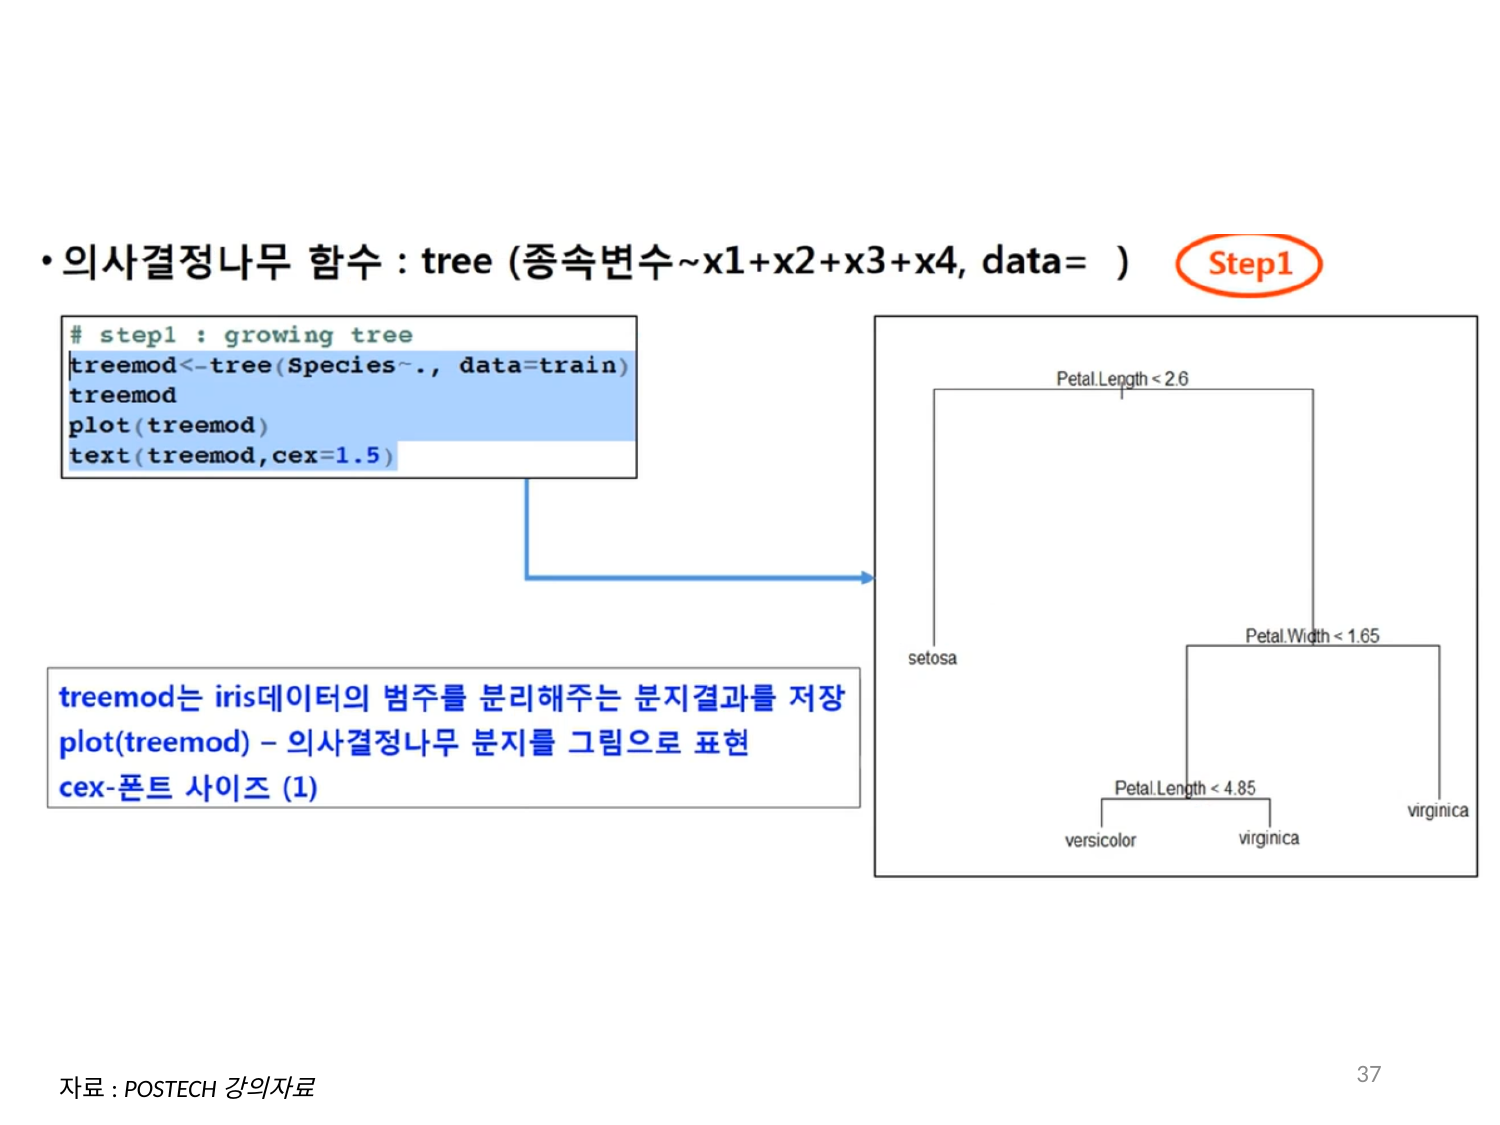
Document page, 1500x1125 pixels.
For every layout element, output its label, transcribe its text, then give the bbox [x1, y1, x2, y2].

slide_number 37 [1059, 1042, 1397, 1103]
text_box 자료: POSTECH강의자료 [44, 1064, 372, 1110]
picture [31, 234, 1483, 881]
